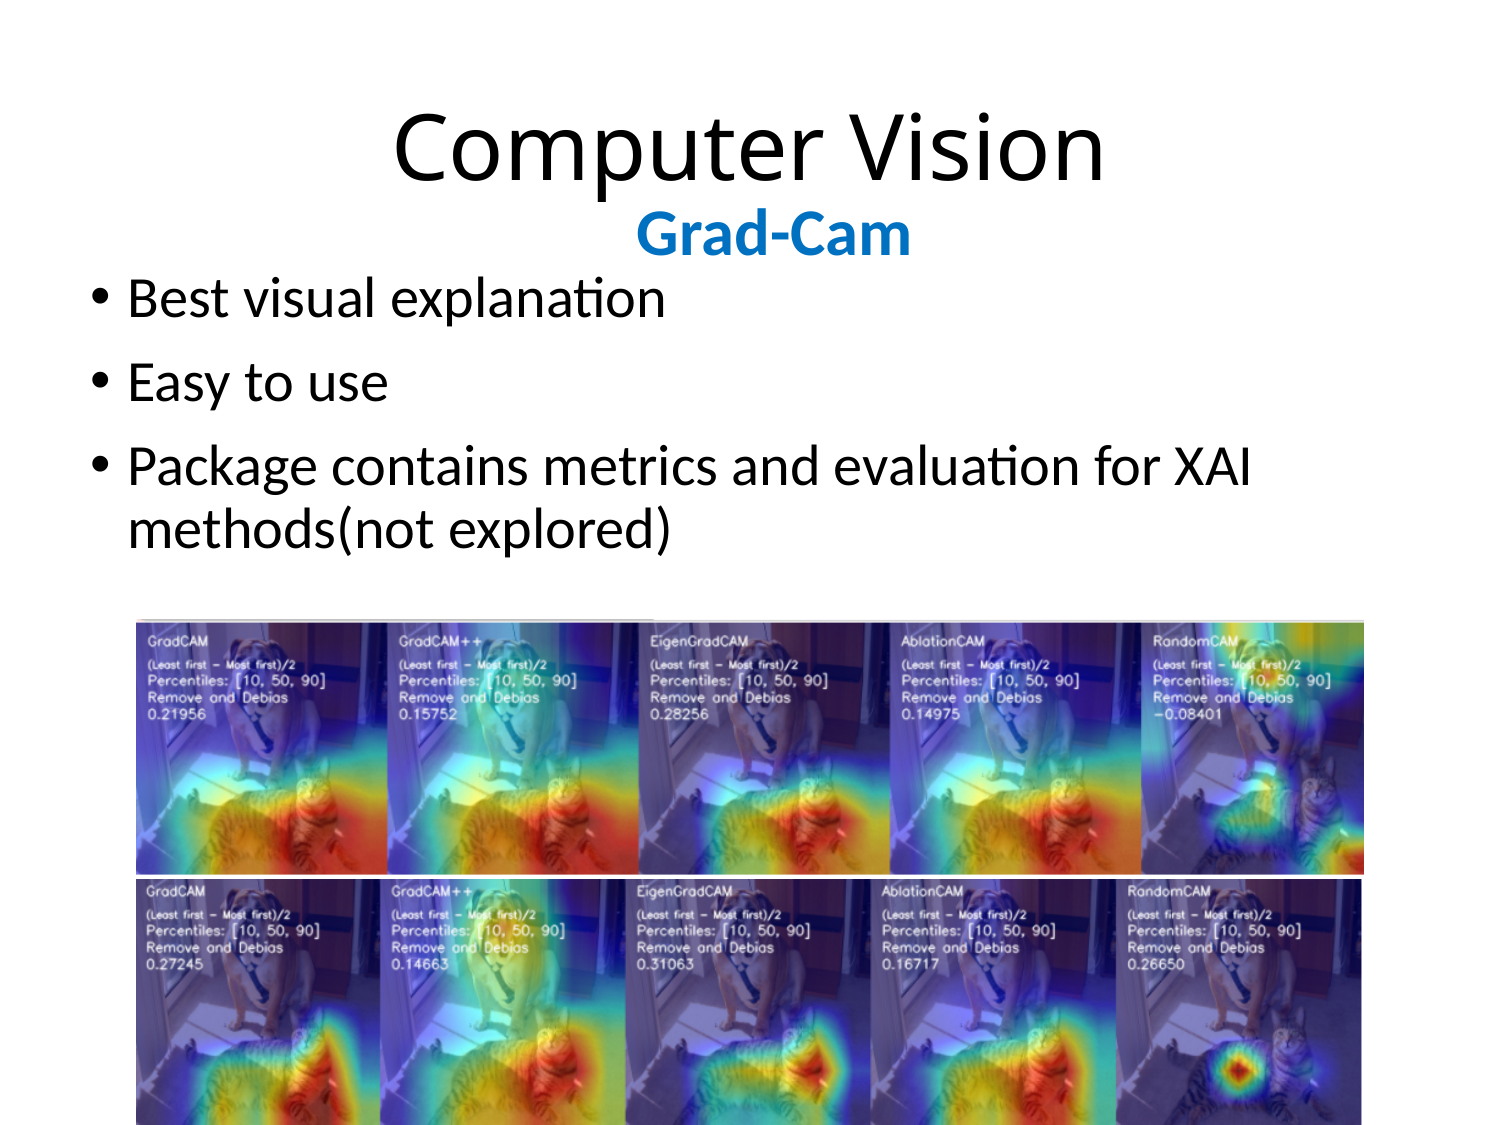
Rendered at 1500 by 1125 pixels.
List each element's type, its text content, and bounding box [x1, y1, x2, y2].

picture [136, 879, 1364, 1125]
picture [136, 619, 1364, 876]
text_box Grad-Cam [75, 181, 1475, 469]
title Computer Vision [103, 42, 1397, 181]
list Best visual explanation Easy to use Package contains metrics and evaluation for XAI methods(not explored) [75, 469, 1425, 1003]
